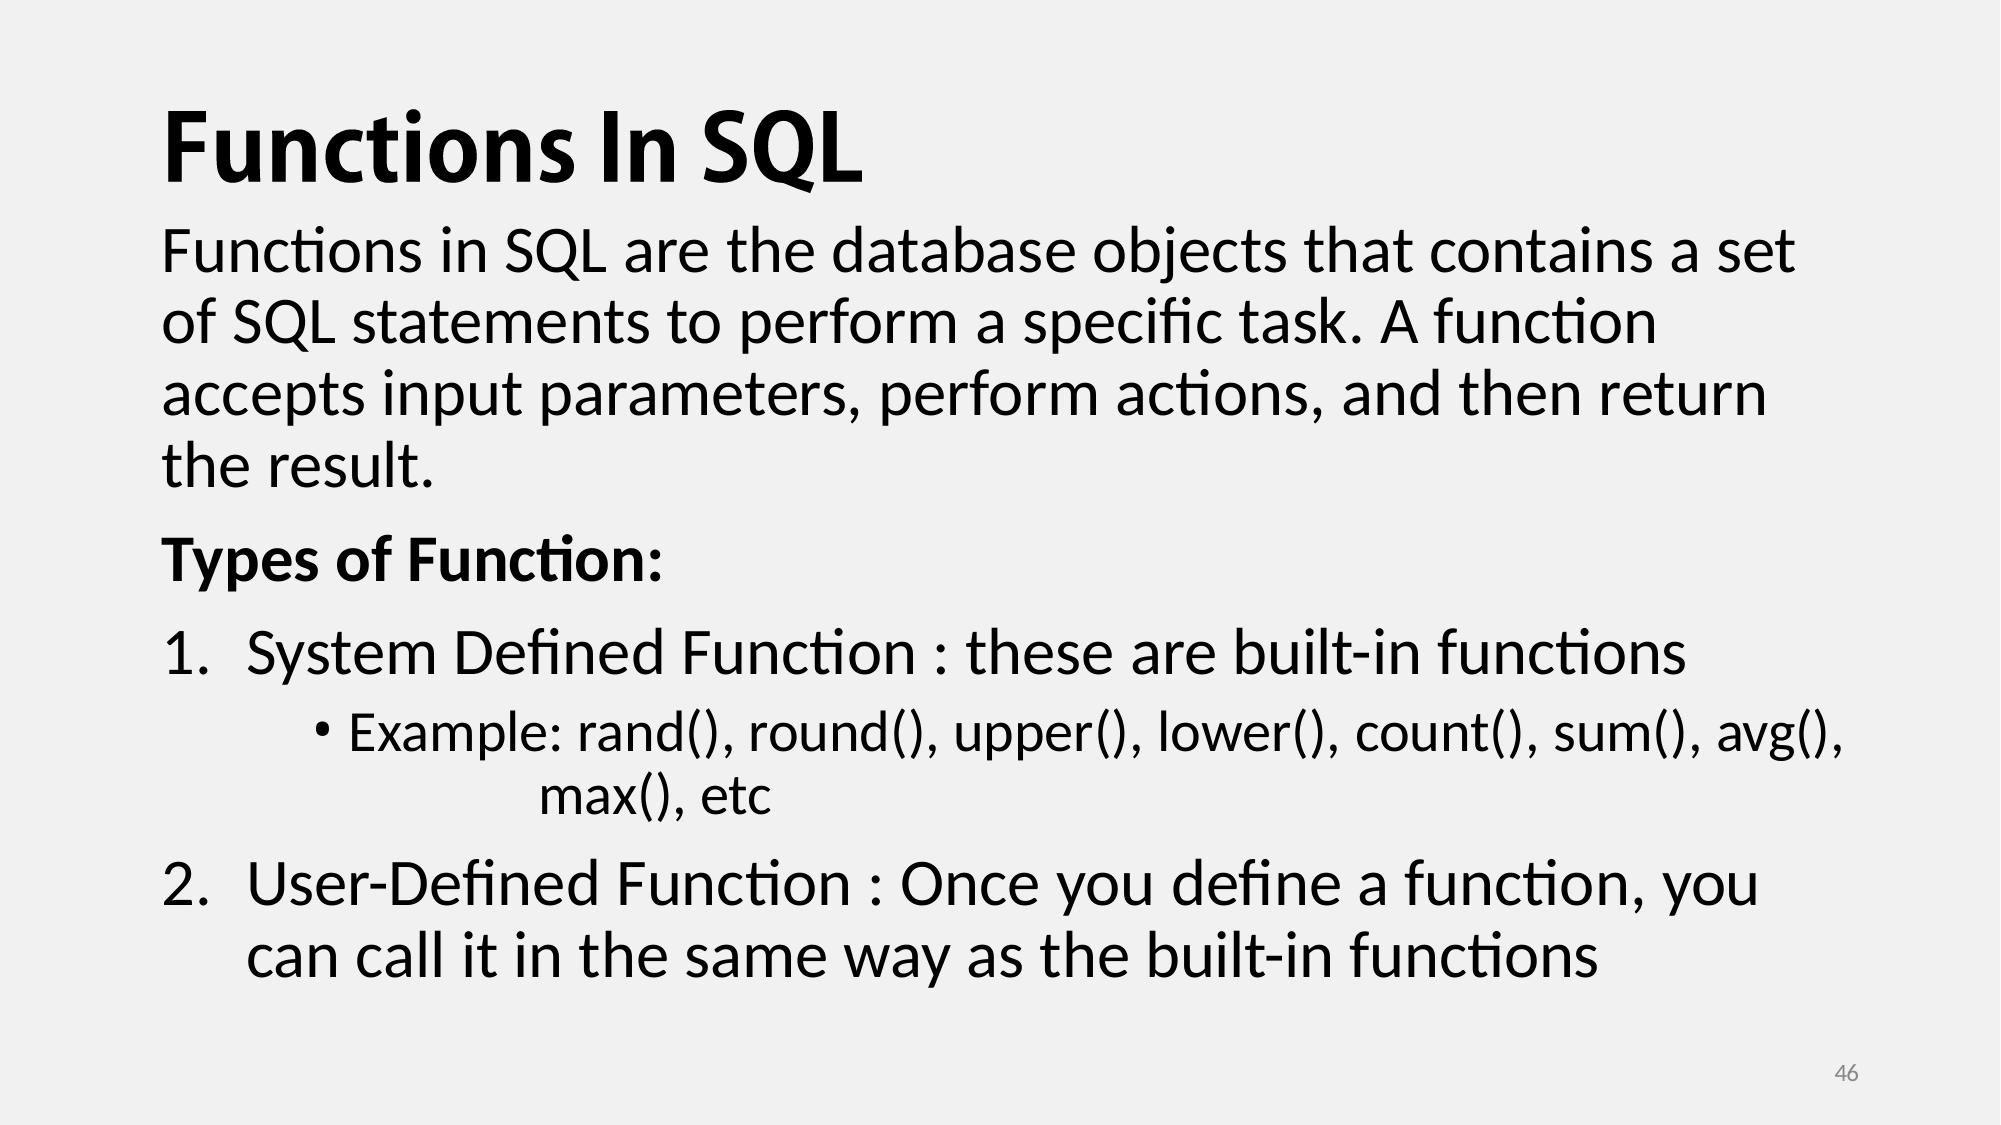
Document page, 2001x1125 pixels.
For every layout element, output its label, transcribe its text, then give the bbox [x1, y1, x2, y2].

slide_number 46 [1802, 1060, 1875, 1088]
text_box System Defined Function : these are built-in functions Example: rand(), round(), upper(), lower(), count(), sum(), avg(), max(), etc User-Defined Function : Once you define a function, you can call it in the same way as the built-in functions [159, 601, 1852, 991]
picture [161, 92, 909, 209]
title Functions in SQL are the database objects that contains a set of SQL statements to perform a specific task. A function accepts input parameters, perform actions, and then return the result. Types of Function: [159, 204, 1805, 596]
